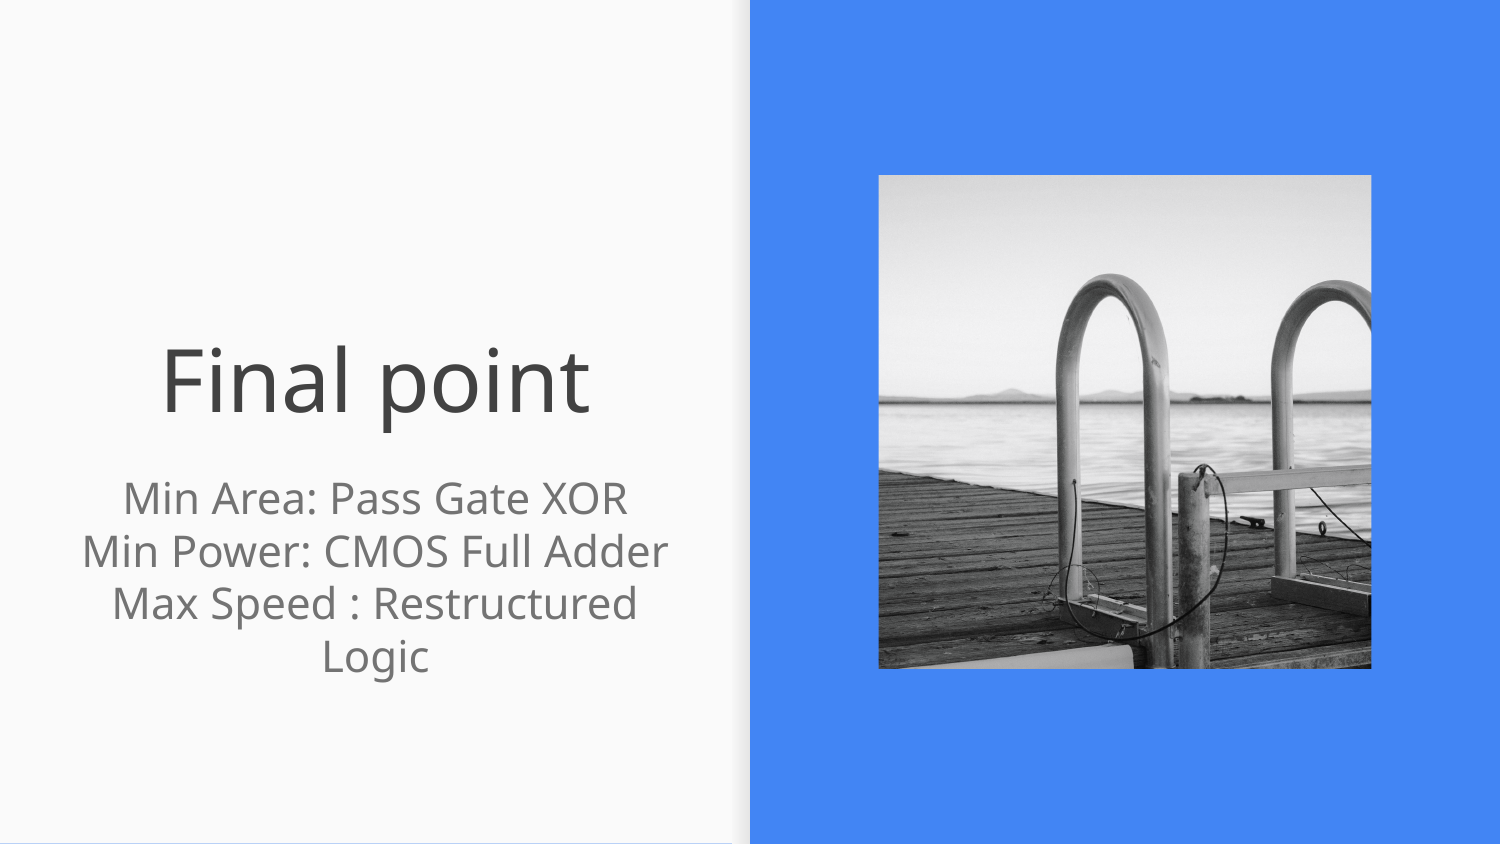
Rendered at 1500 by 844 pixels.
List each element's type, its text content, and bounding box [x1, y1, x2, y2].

title Final point [43, 202, 708, 446]
picture [878, 175, 1372, 669]
subtitle Min Area: Pass Gate XOR Min Power: CMOS Full Adder Max Speed : Restructured Logic [43, 455, 708, 659]
